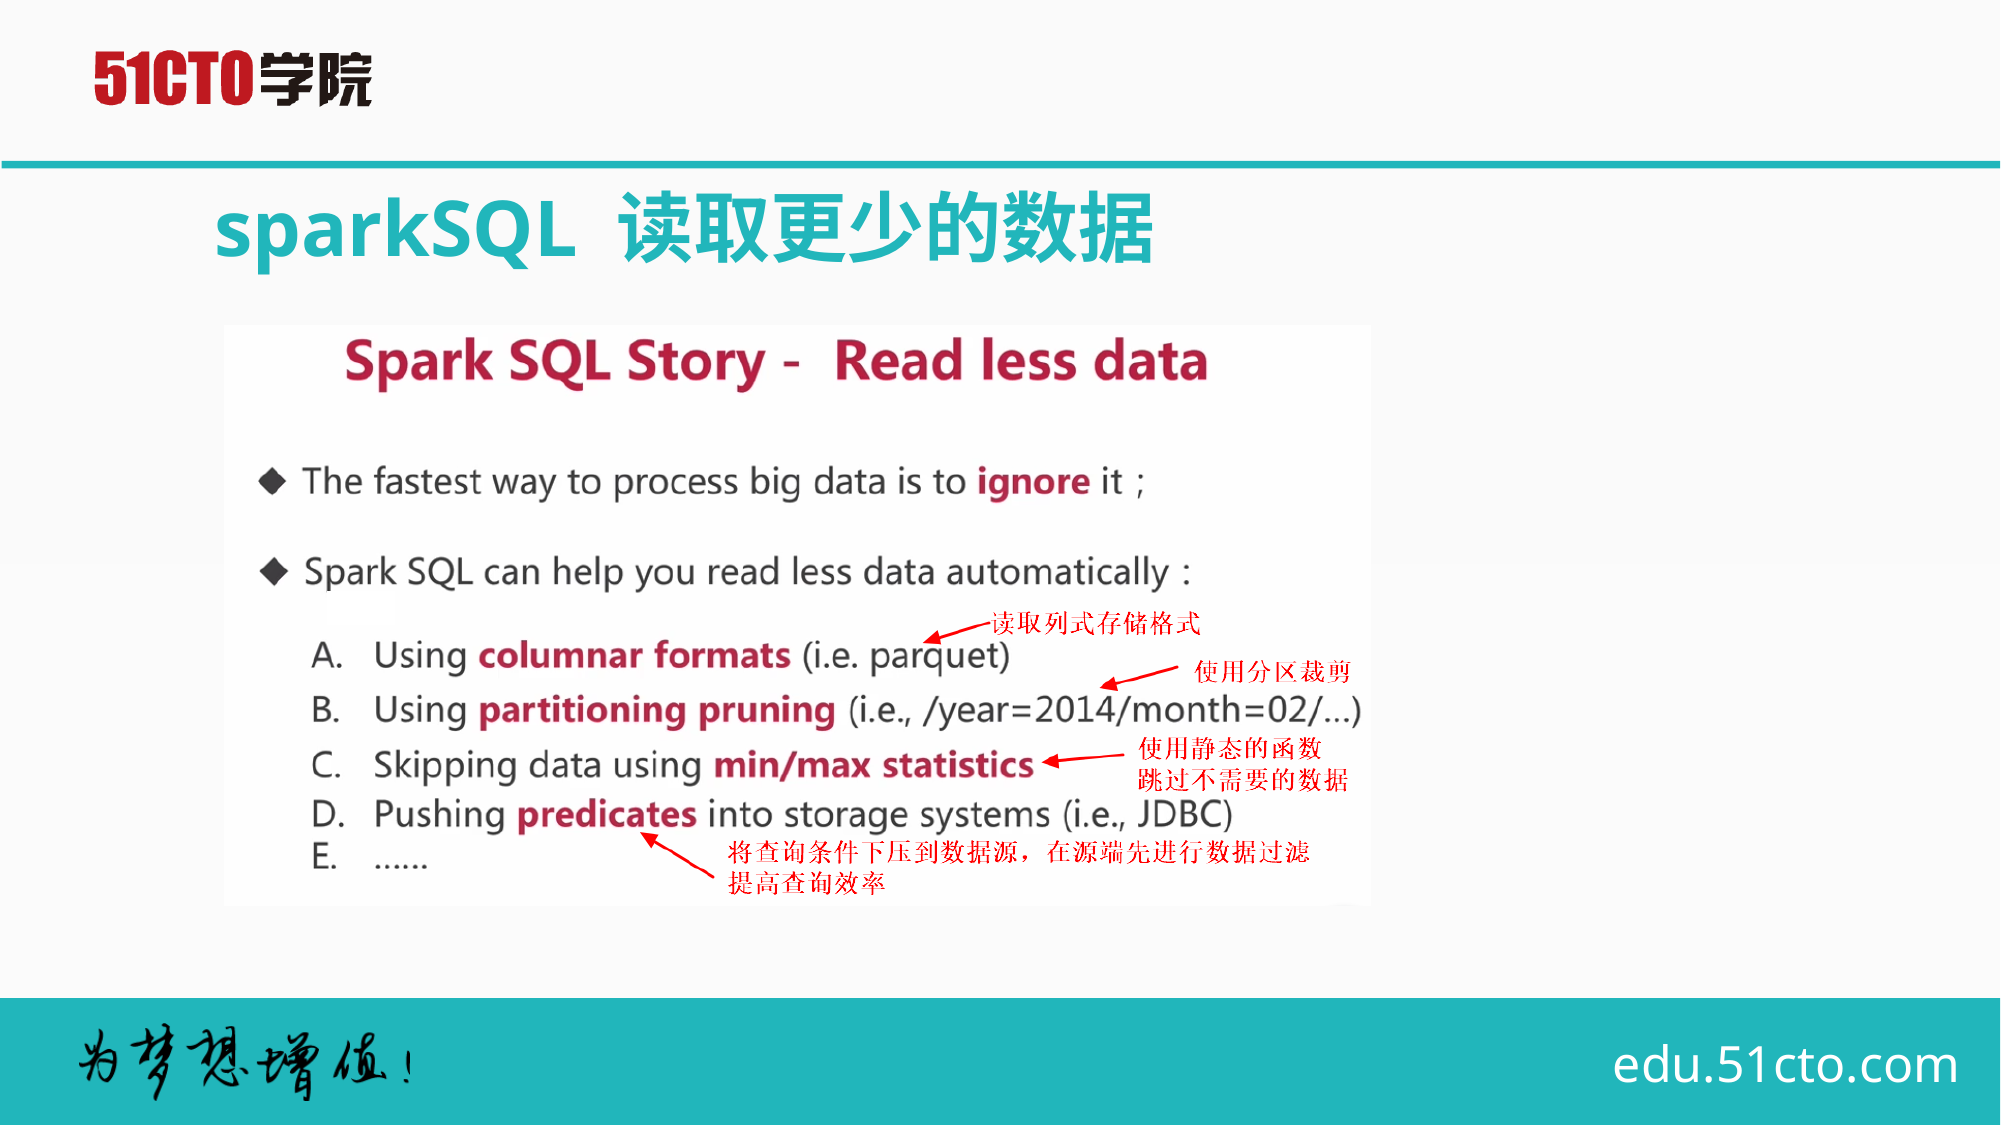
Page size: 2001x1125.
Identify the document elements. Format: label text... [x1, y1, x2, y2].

title sparkSQL 读取更少的数据 [206, 166, 1881, 286]
picture [79, 1023, 410, 1101]
picture [90, 42, 375, 111]
picture [223, 325, 1371, 906]
